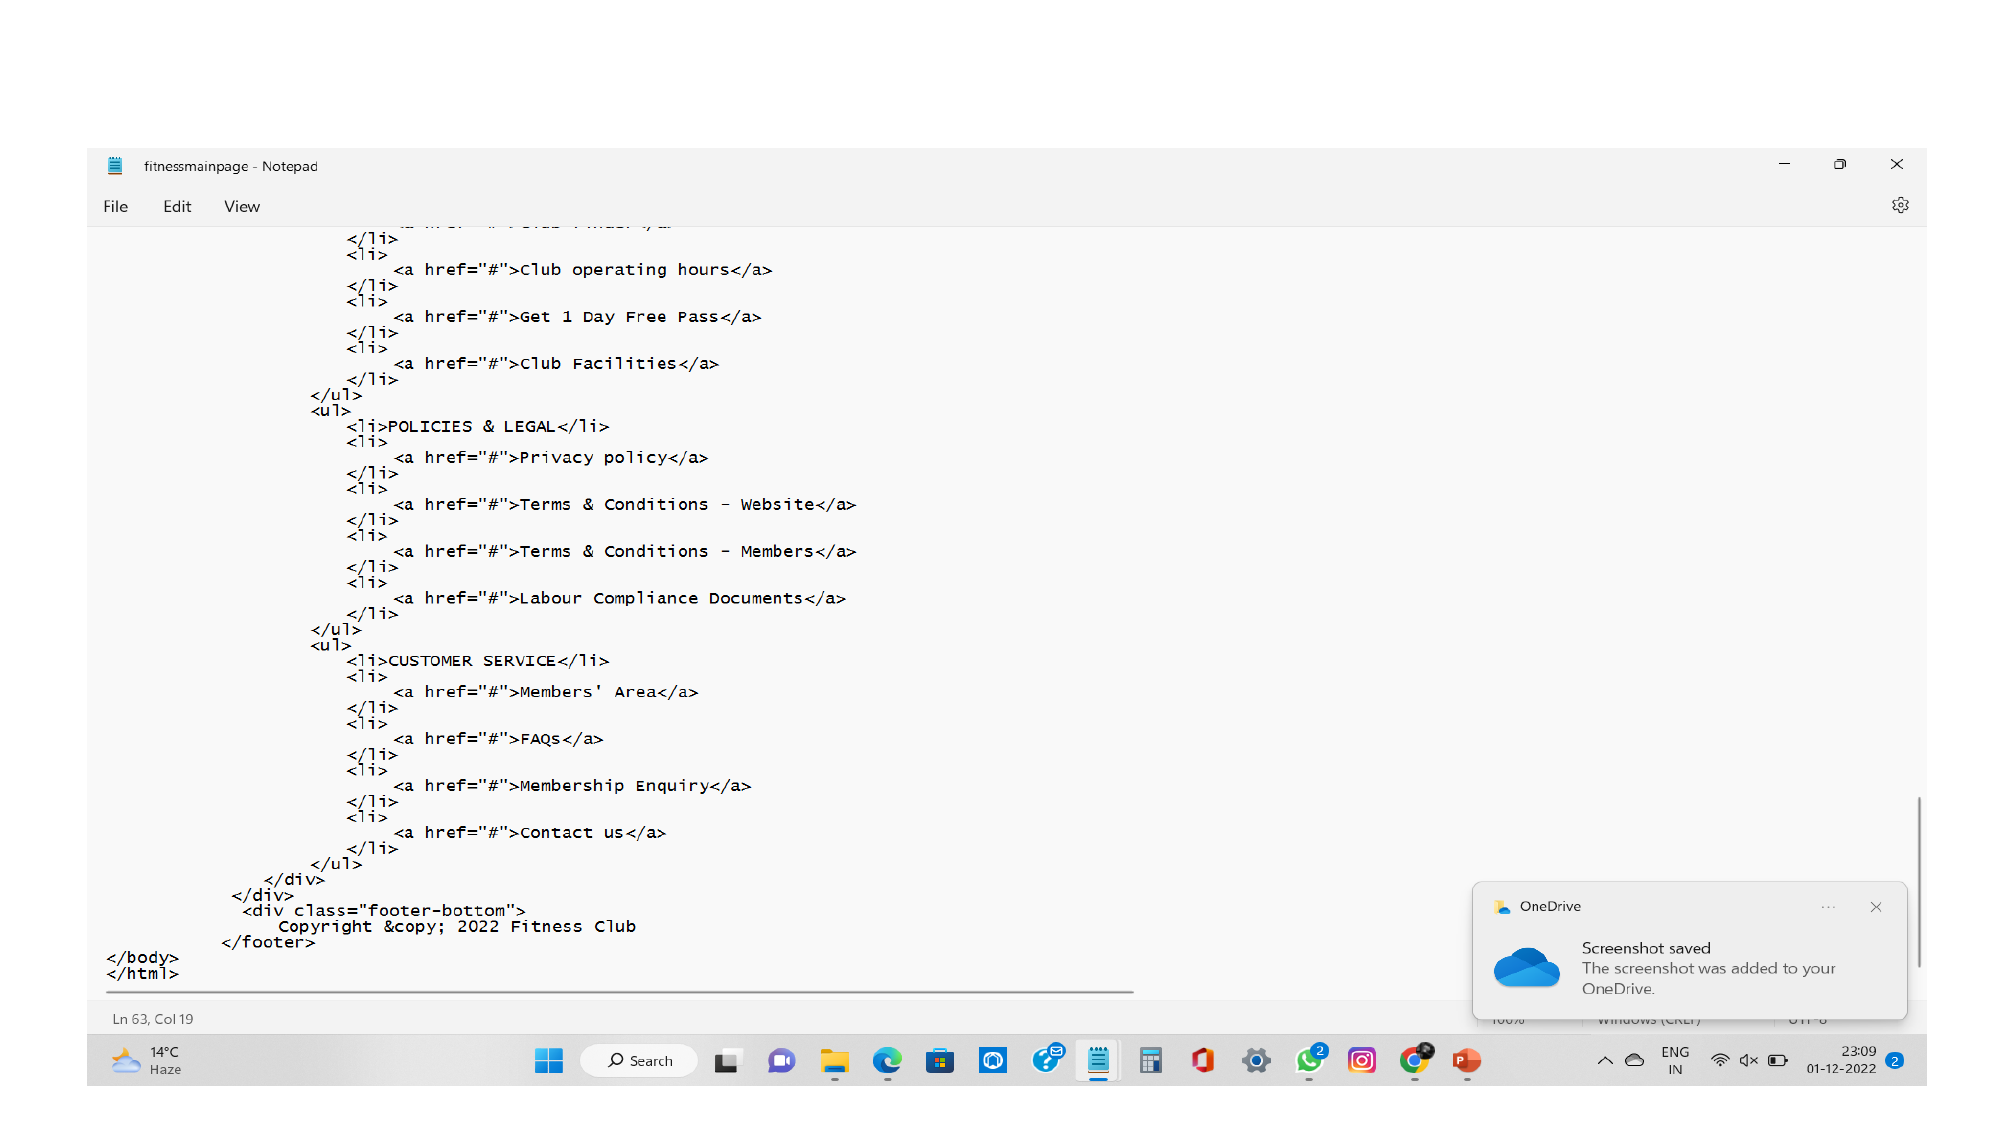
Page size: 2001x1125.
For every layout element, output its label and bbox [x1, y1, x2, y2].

list [87, 148, 1927, 1086]
